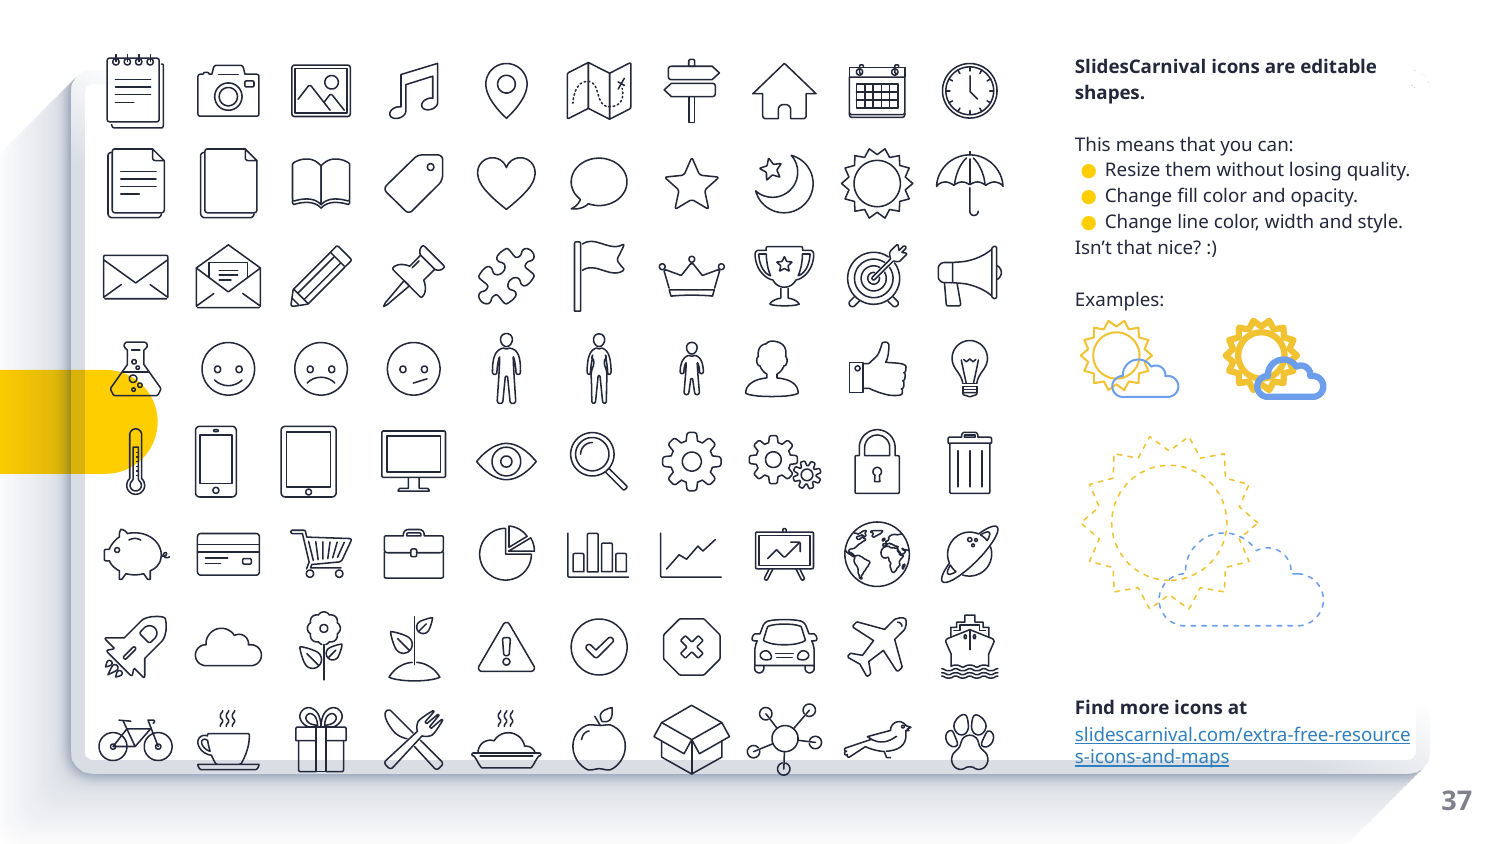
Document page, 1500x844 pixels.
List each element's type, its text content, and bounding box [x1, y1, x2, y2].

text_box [841, 148, 913, 219]
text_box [290, 245, 352, 307]
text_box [384, 529, 444, 579]
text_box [936, 151, 1004, 216]
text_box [847, 617, 907, 677]
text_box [492, 333, 521, 404]
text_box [196, 244, 261, 308]
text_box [471, 710, 542, 769]
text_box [197, 65, 260, 117]
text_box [755, 155, 814, 214]
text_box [383, 245, 445, 307]
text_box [291, 64, 351, 117]
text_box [844, 521, 910, 587]
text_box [849, 341, 907, 396]
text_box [942, 63, 998, 119]
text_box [844, 721, 912, 758]
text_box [941, 614, 999, 679]
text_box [126, 428, 145, 495]
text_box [384, 709, 443, 770]
picture [0, 0, 1500, 844]
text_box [653, 705, 730, 775]
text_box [751, 619, 818, 674]
slide_number 37 [1414, 759, 1500, 844]
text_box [679, 342, 704, 395]
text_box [197, 533, 260, 576]
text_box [945, 714, 994, 770]
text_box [104, 616, 167, 678]
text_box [387, 342, 441, 396]
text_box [200, 148, 258, 218]
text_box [660, 532, 722, 578]
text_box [98, 719, 173, 761]
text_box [747, 703, 822, 776]
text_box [292, 158, 350, 209]
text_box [941, 525, 999, 583]
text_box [849, 64, 906, 118]
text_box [847, 244, 907, 307]
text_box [479, 525, 535, 581]
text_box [572, 707, 626, 771]
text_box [1080, 320, 1153, 391]
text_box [570, 432, 628, 491]
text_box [381, 430, 446, 492]
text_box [295, 707, 347, 772]
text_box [659, 256, 725, 297]
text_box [107, 148, 165, 218]
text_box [299, 611, 343, 681]
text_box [574, 241, 624, 312]
list SlidesCarnival icons are editable shapes. This means that you can: Resize them without losing quality. Change fill color and opacity. Change line color, width and style. Isn’t that nice? :) Examples: [1075, 51, 1414, 302]
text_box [294, 342, 348, 396]
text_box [106, 54, 164, 129]
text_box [201, 342, 255, 396]
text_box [110, 341, 161, 396]
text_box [938, 246, 1002, 307]
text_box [567, 62, 632, 120]
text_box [754, 246, 814, 307]
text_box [755, 528, 814, 581]
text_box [103, 255, 168, 299]
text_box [586, 333, 612, 404]
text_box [388, 616, 441, 682]
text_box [749, 435, 821, 489]
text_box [663, 59, 720, 123]
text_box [290, 529, 352, 578]
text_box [1225, 320, 1298, 391]
list Find more icons at slidescarnival.com/extra-free-resources-icons-and-maps [1075, 692, 1414, 786]
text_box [951, 340, 988, 397]
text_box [947, 432, 992, 494]
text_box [104, 529, 170, 580]
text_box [567, 532, 629, 578]
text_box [476, 443, 537, 480]
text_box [197, 710, 260, 770]
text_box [1080, 436, 1259, 610]
